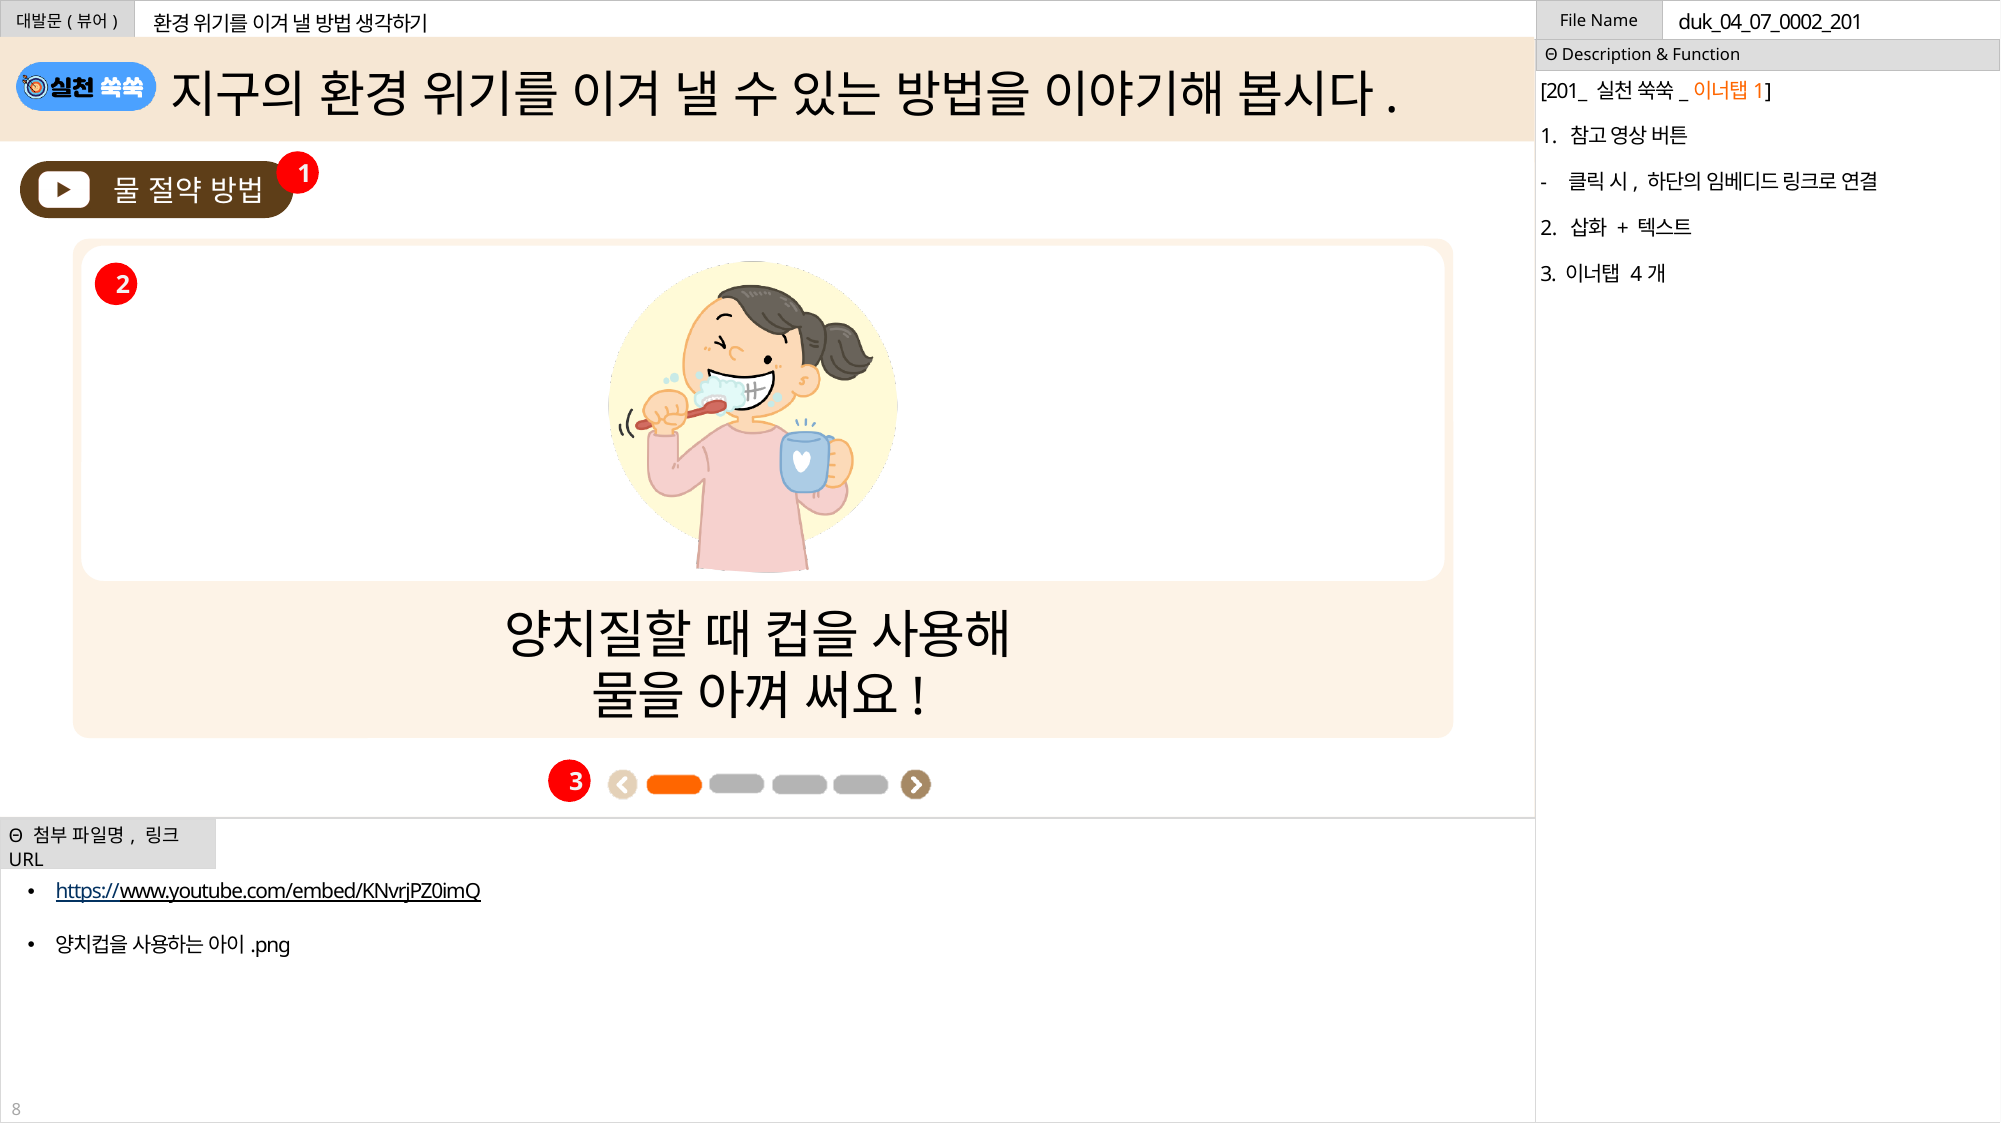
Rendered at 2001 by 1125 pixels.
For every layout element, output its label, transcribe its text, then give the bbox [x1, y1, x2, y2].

text_box [1532, 0, 1999, 511]
list 환경 위기를 이겨 낼 방법 생각하기 [135, 0, 1532, 38]
text_box 1 [279, 151, 319, 194]
picture [597, 227, 929, 581]
picture [16, 62, 157, 112]
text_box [19, 161, 294, 219]
list [201_ 실천 쑥쑥_이너탭1] 참고 영상 버튼 클릭 시, 하단의 임베디드 링크로 연결 삽화 + 텍스트 3. 이너탭 4개 [1534, 71, 2000, 669]
text_box 3 [548, 759, 591, 802]
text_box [591, 757, 948, 811]
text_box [72, 238, 1454, 738]
list 지구의 환경 위기를 이겨 낼 수 있는 방법을 이야기해 봅시다. [170, 46, 1511, 127]
list https://www.youtube.com/embed/KNvrjPZ0imQ 양치컵을 사용하는 아이.png [21, 866, 1518, 905]
